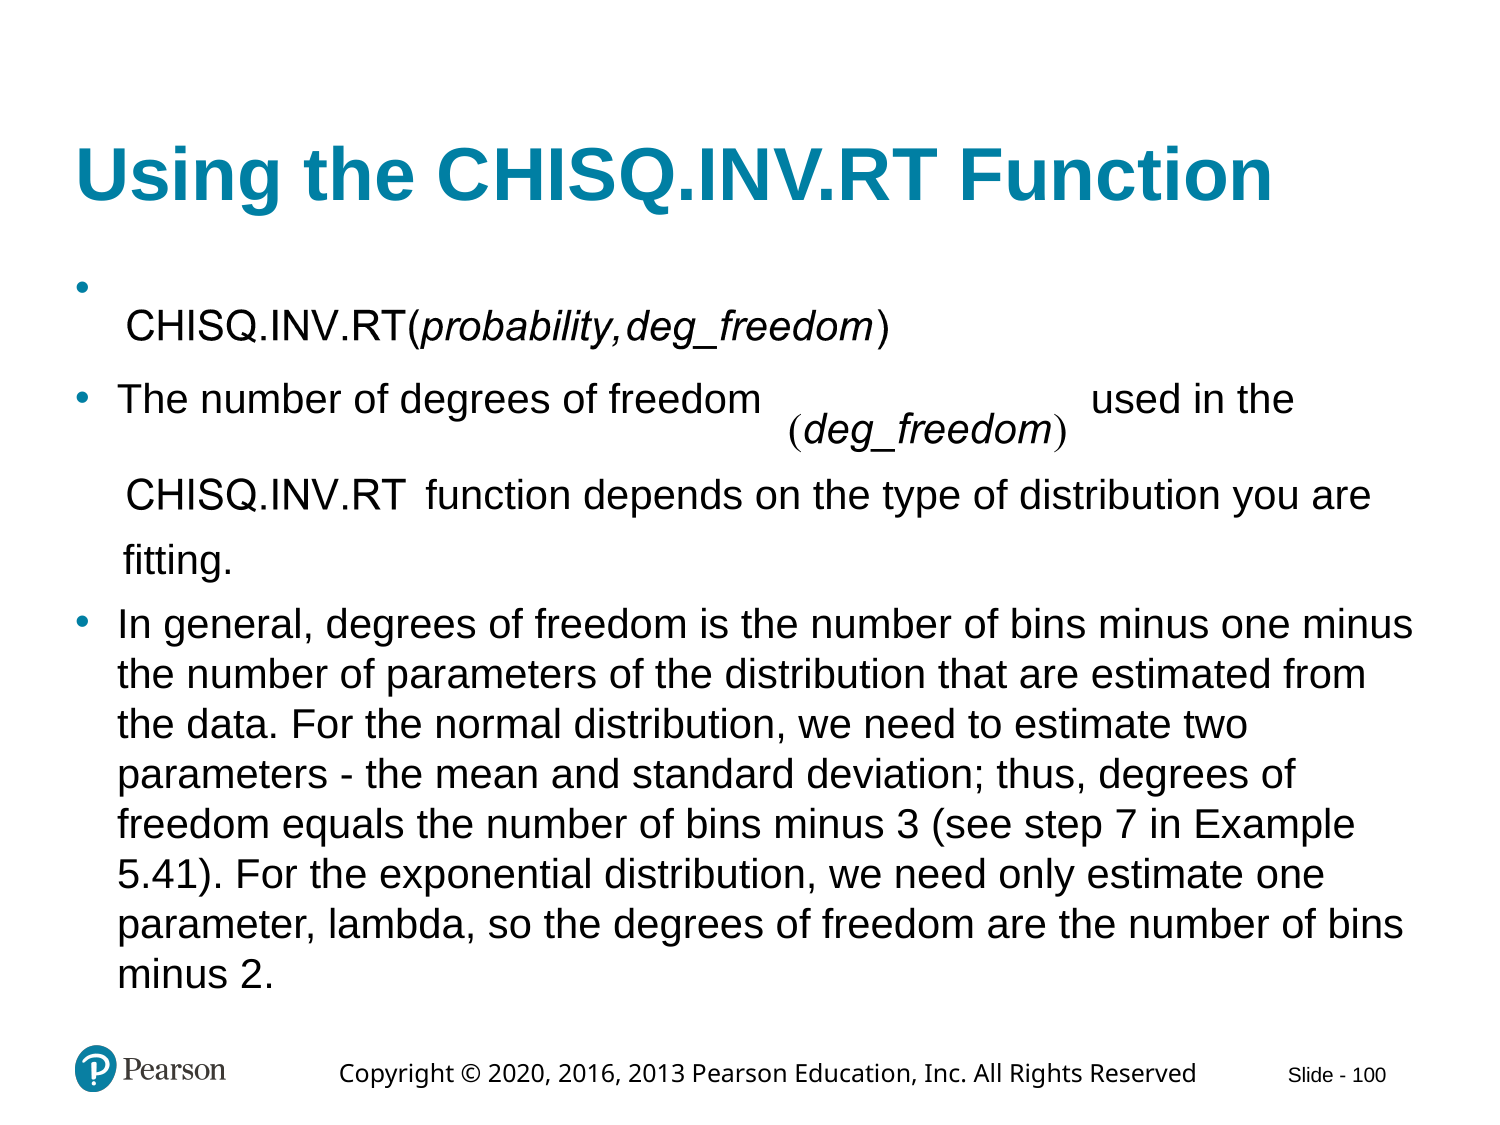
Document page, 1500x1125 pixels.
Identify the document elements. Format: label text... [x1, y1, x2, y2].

picture [75, 1078, 86, 1092]
picture [122, 303, 892, 355]
list used in the [1082, 371, 1425, 460]
list The number of degrees of freedom [75, 371, 773, 458]
title Using the C H I S Q.I N V.R T Function [75, 35, 1425, 216]
picture [122, 473, 411, 518]
picture [101, 1045, 226, 1092]
list fitting. [123, 533, 249, 587]
list In general, degrees of freedom is the number of bins minus one minus the number of parameters of the distribution that are estimated from the data. For the normal distribution, we need to estimate two parameters - the mean and standard deviation; thus, degrees of freedom equals the number of bins minus 3 (see step 7 in Example 5.41). For the exponential distribution, we need only estimate one parameter, lambda, so the degrees of freedom are the number of bins minus 2. [75, 596, 1425, 1031]
picture [75, 1045, 90, 1061]
picture [83, 1054, 109, 1079]
picture [785, 407, 1070, 458]
list [75, 262, 105, 360]
list function depends on the type of distribution you are [425, 467, 1389, 525]
